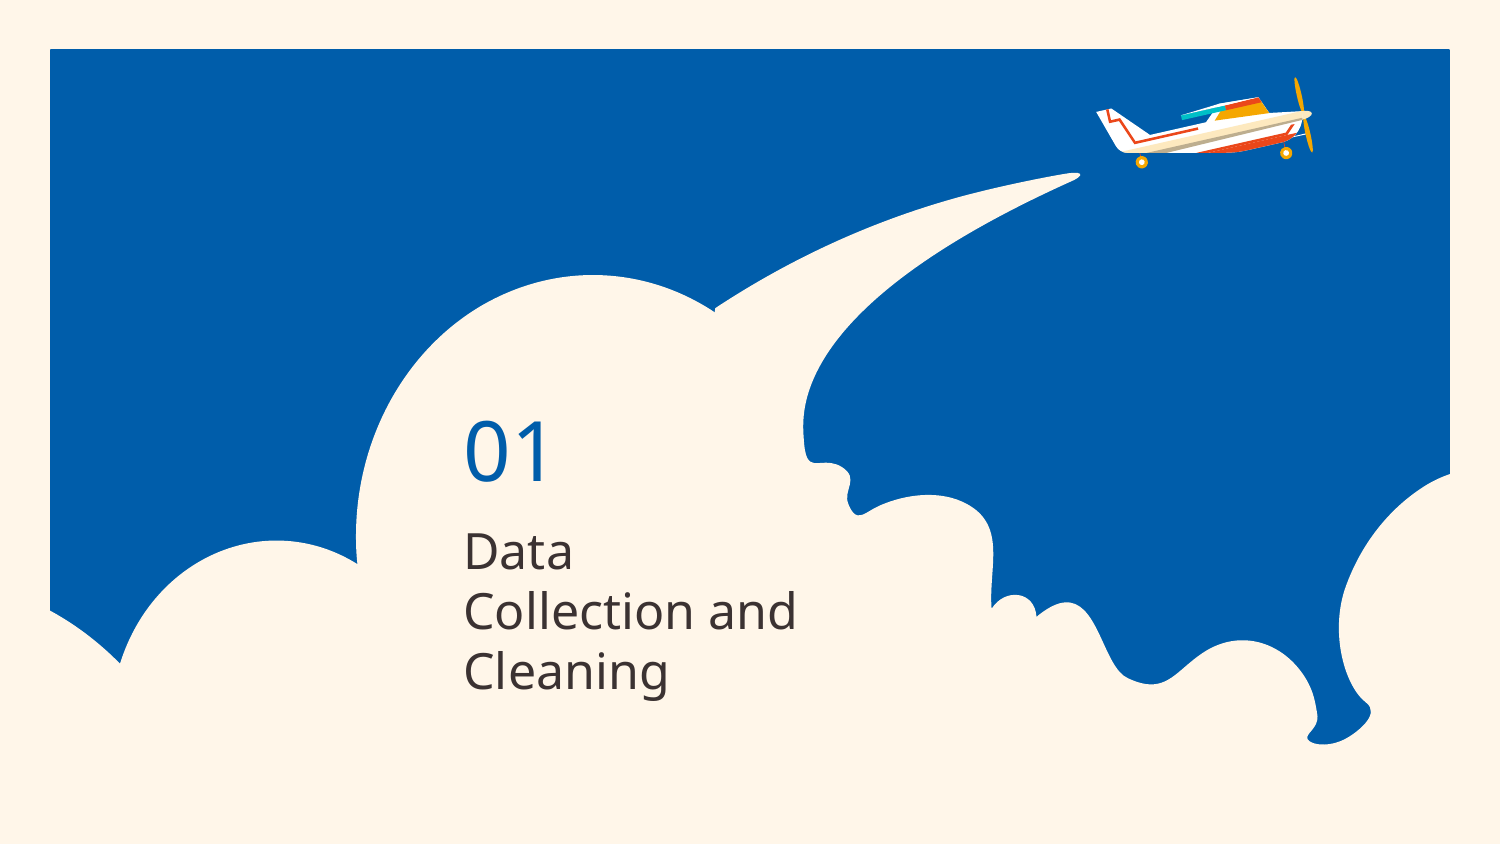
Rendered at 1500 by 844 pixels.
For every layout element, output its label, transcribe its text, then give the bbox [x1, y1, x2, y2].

title 01 [448, 399, 673, 497]
title Data Collection and Cleaning [448, 486, 834, 733]
